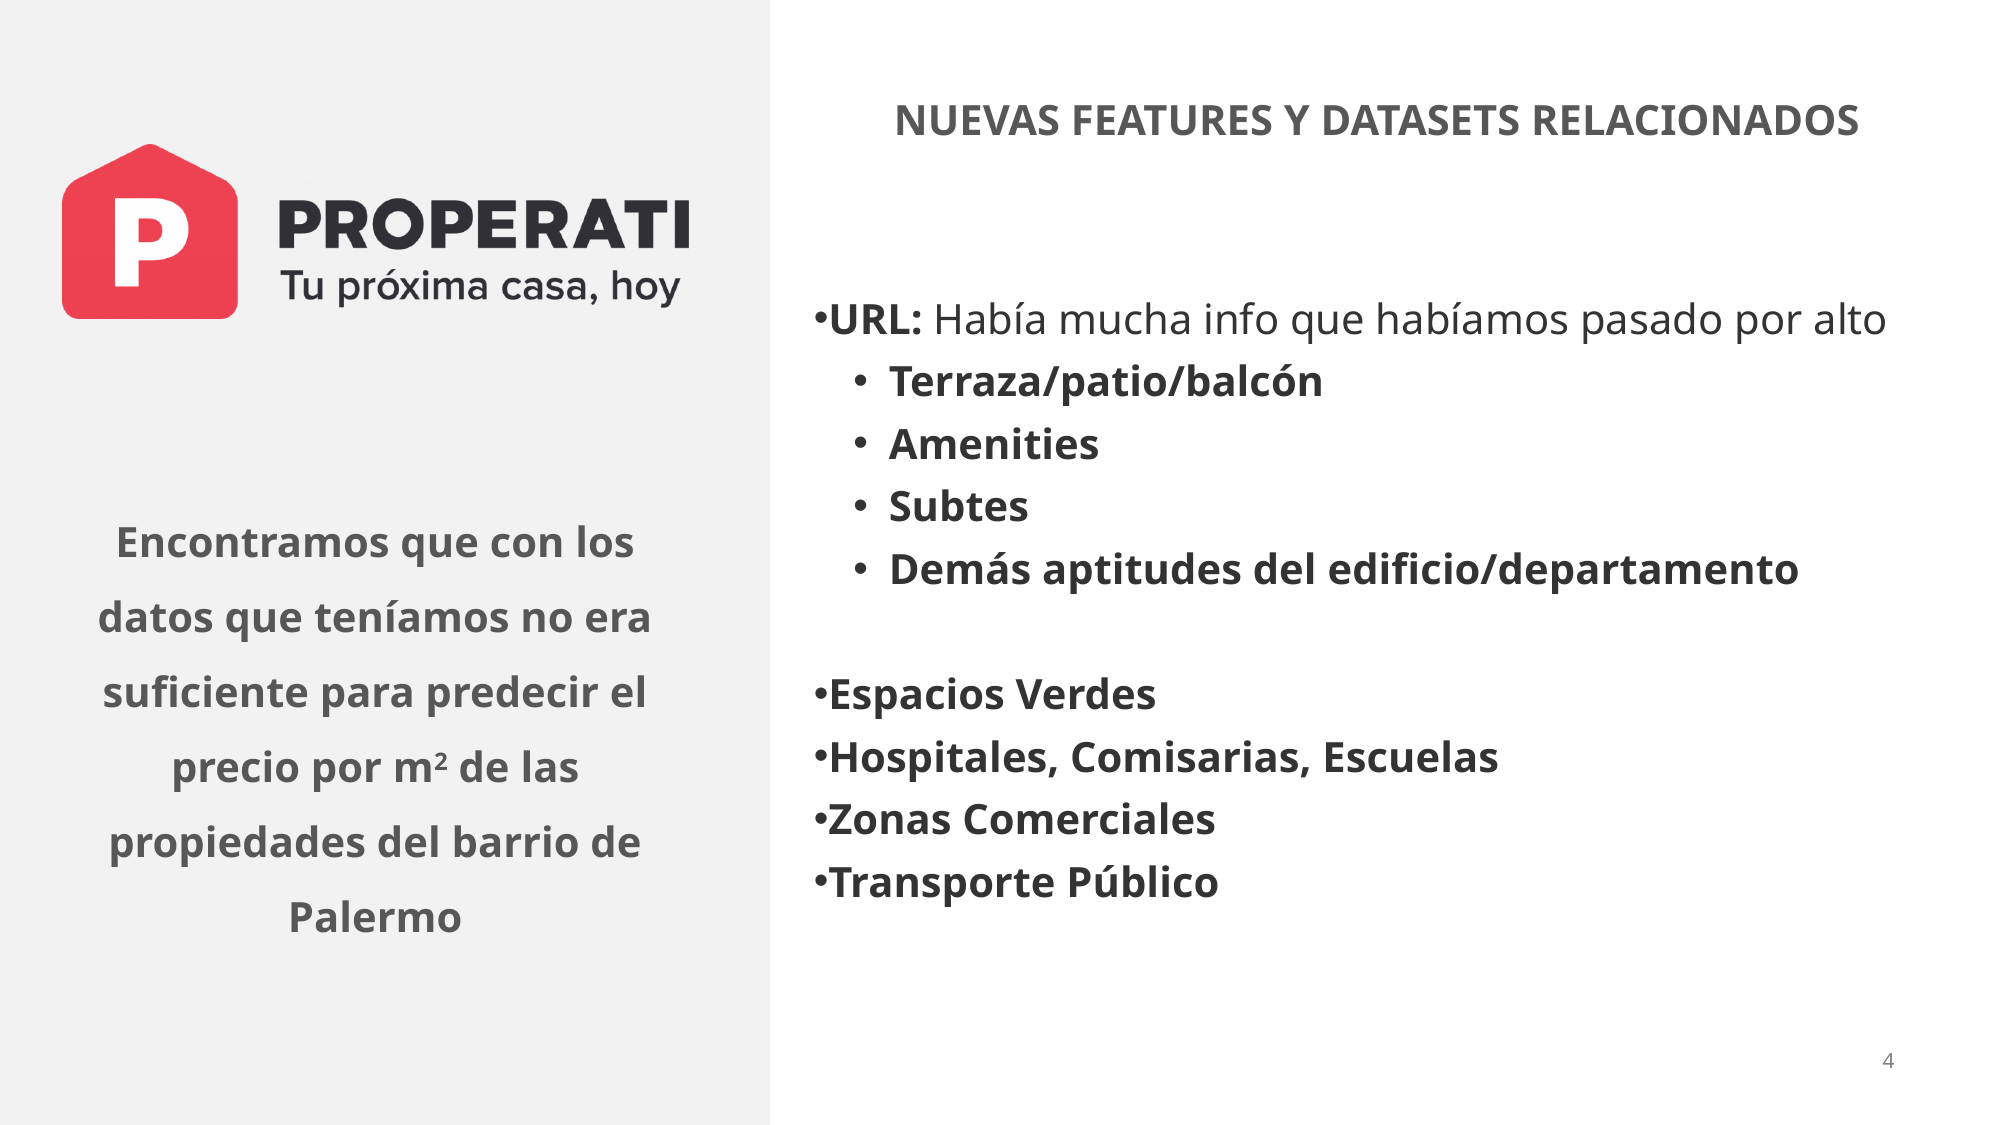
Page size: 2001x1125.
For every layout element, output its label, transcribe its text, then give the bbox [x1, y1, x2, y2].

text_box Encontramos que con los datos que teníamos no era suficiente para predecir el precio por m2 de las propiedades del barrio de Palermo [61, 374, 689, 1058]
picture [61, 144, 689, 319]
text_box NUEVAS FEATURES Y DATASETS RELACIONADOS [798, 67, 1956, 146]
text_box URL: Había mucha info que habíamos pasado por alto Terraza/patio/balcón Amenities Subtes Demás aptitudes del edificio/departamento Espacios Verdes Hospitales, Comisarias, Escuelas Zonas Comerciales Transporte Público [798, 146, 1956, 1058]
